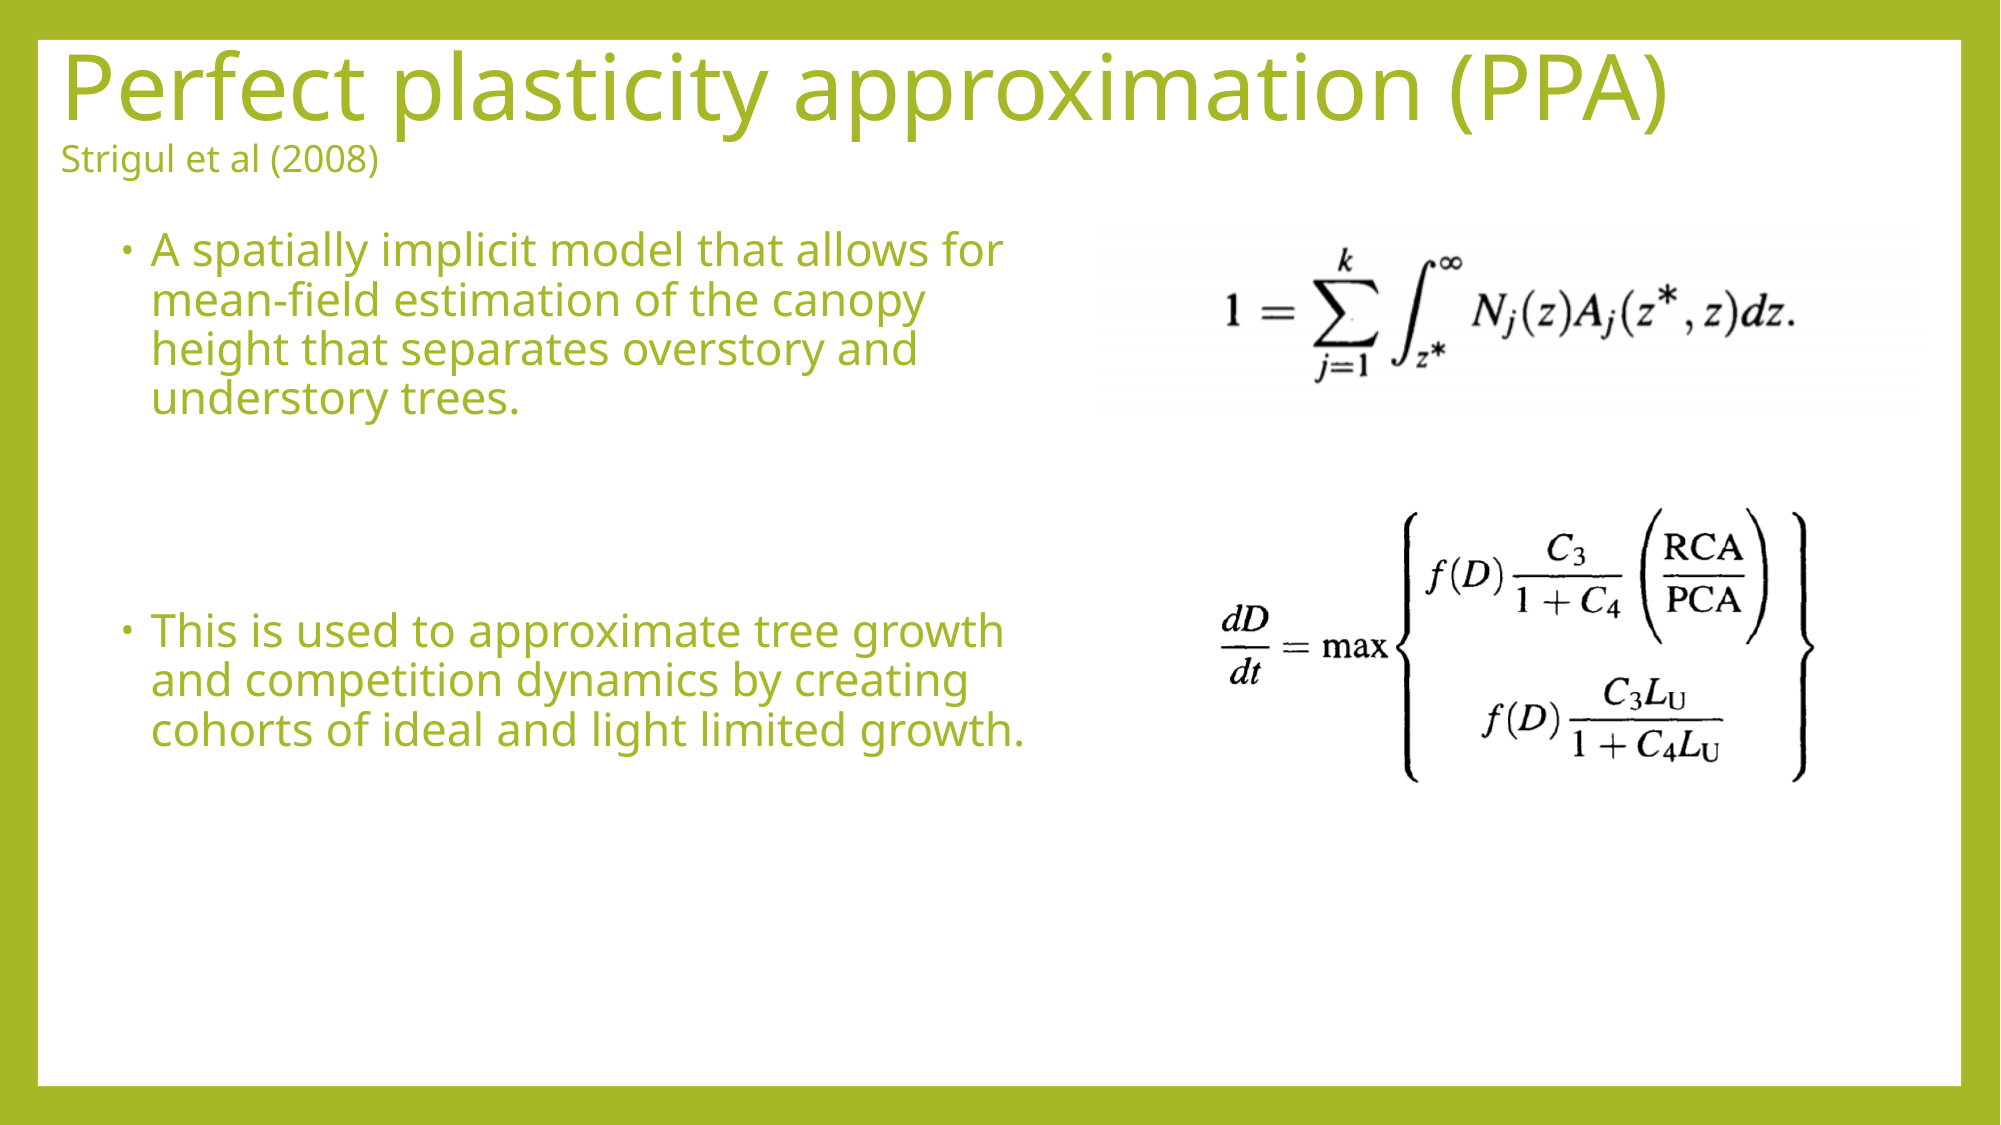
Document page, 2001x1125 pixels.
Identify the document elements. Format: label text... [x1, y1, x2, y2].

list A spatially implicit model that allows for mean-field estimation of the canopy height that separates overstory and understory trees. This is used to approximate tree growth and competition dynamics by creating cohorts of ideal and light limited growth. [98, 219, 1077, 1043]
title Perfect plasticity approximation (PPA) Strigul et al (2008) [45, 2, 1822, 220]
picture [1094, 219, 1924, 424]
picture [1196, 475, 1822, 806]
